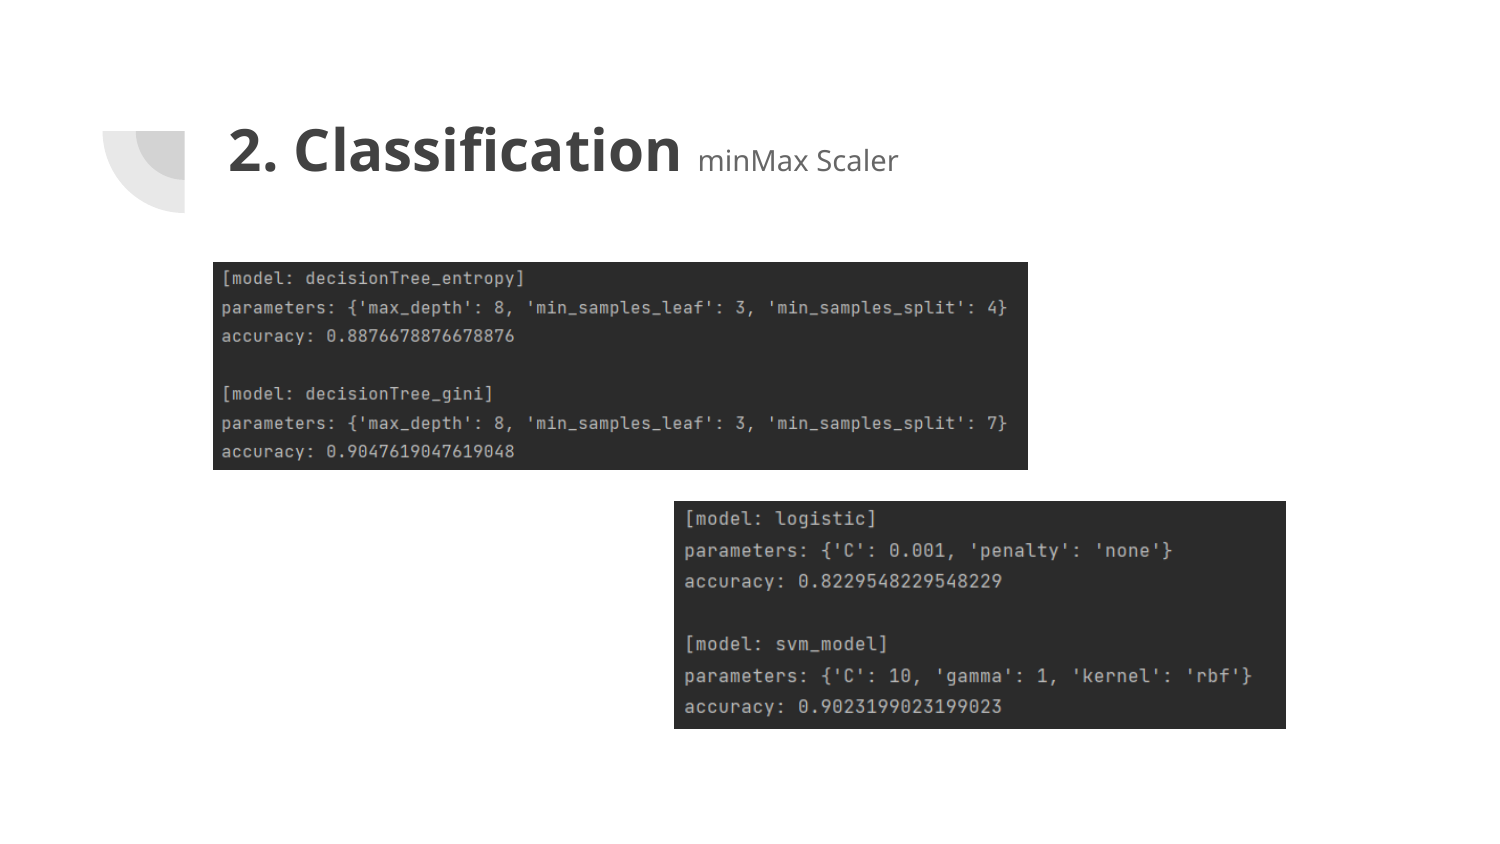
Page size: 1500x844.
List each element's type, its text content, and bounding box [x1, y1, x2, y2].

title 2. Classification minMax Scaler [213, 98, 1368, 263]
picture [213, 261, 1028, 470]
picture [674, 501, 1286, 730]
